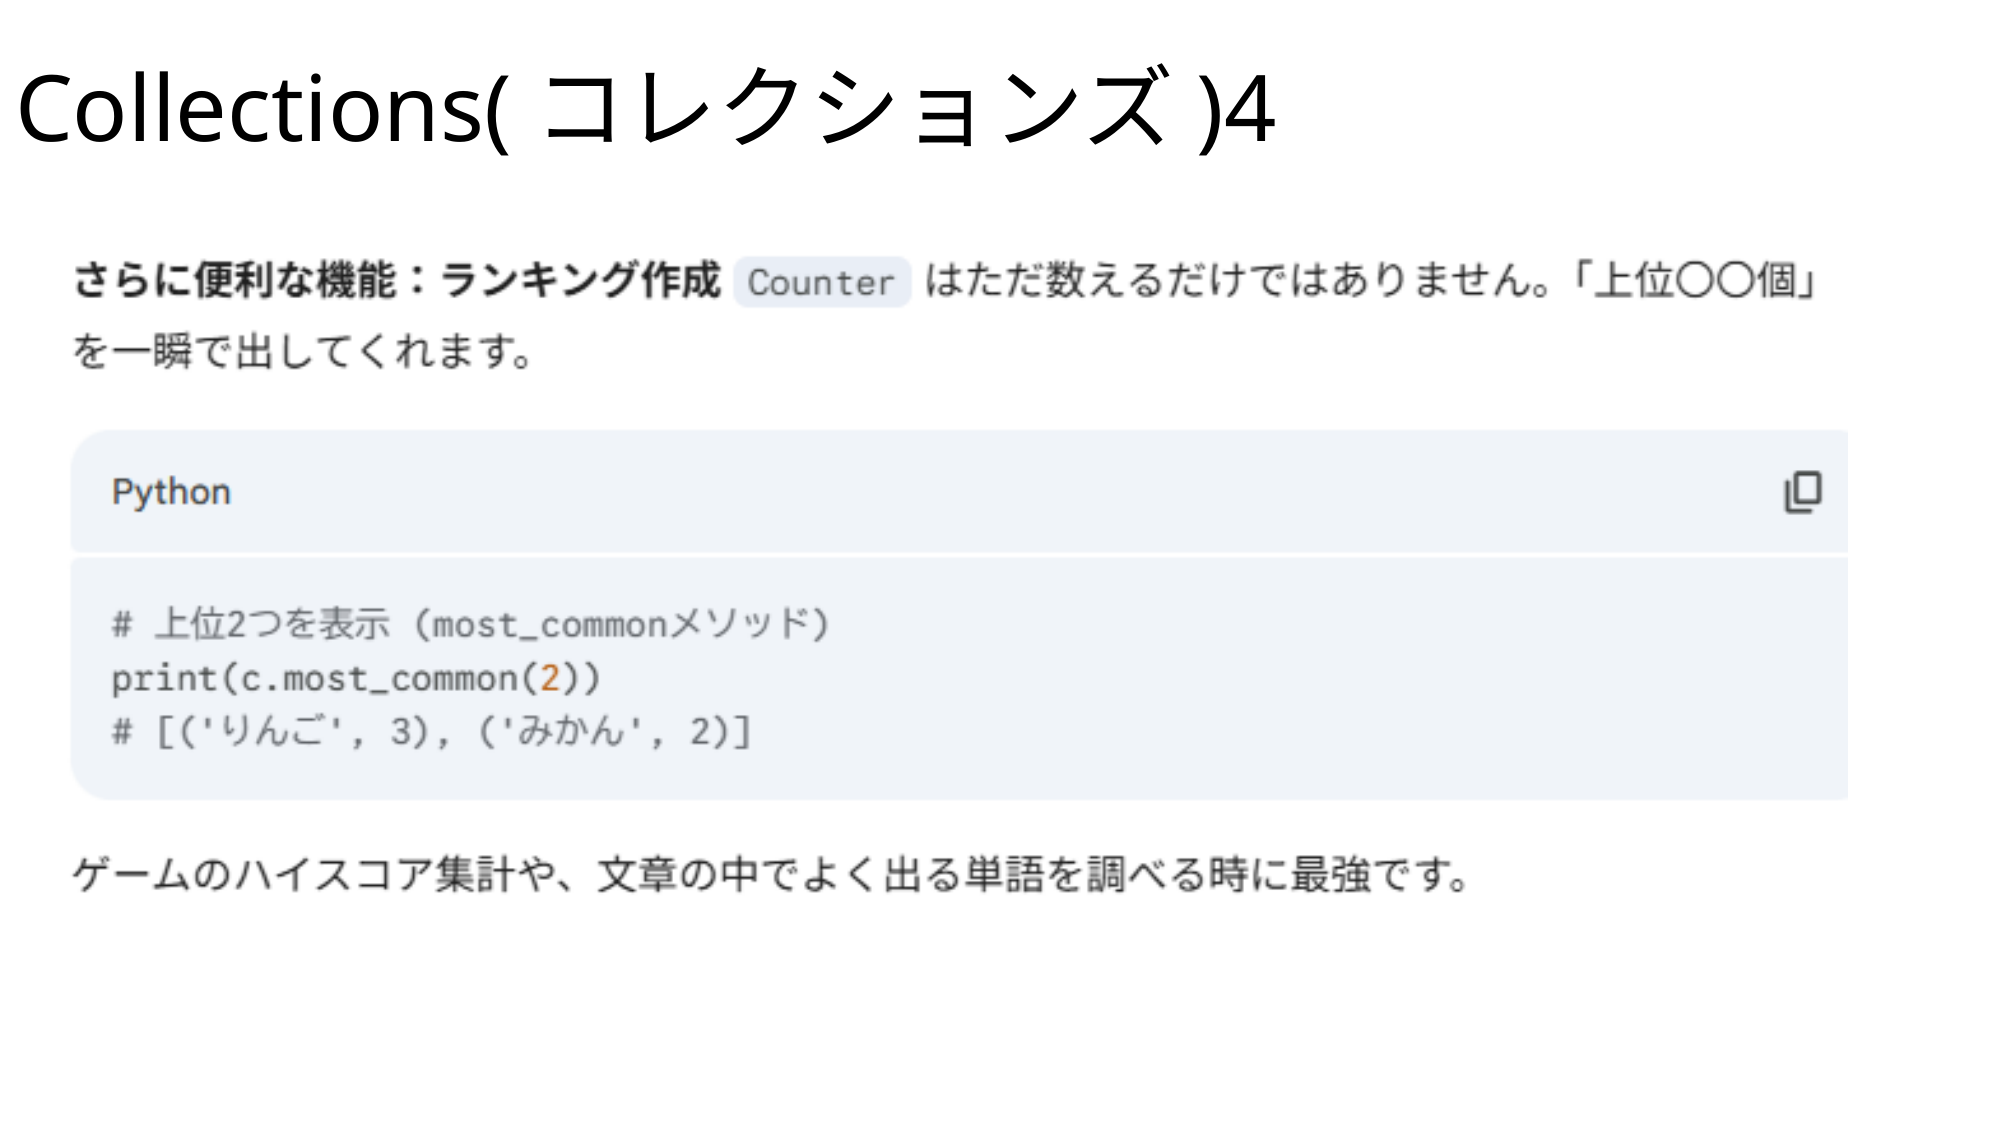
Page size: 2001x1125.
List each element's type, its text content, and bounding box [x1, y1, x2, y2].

title Collections(コレクションズ)4 [0, 3, 1725, 221]
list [46, 246, 1849, 913]
